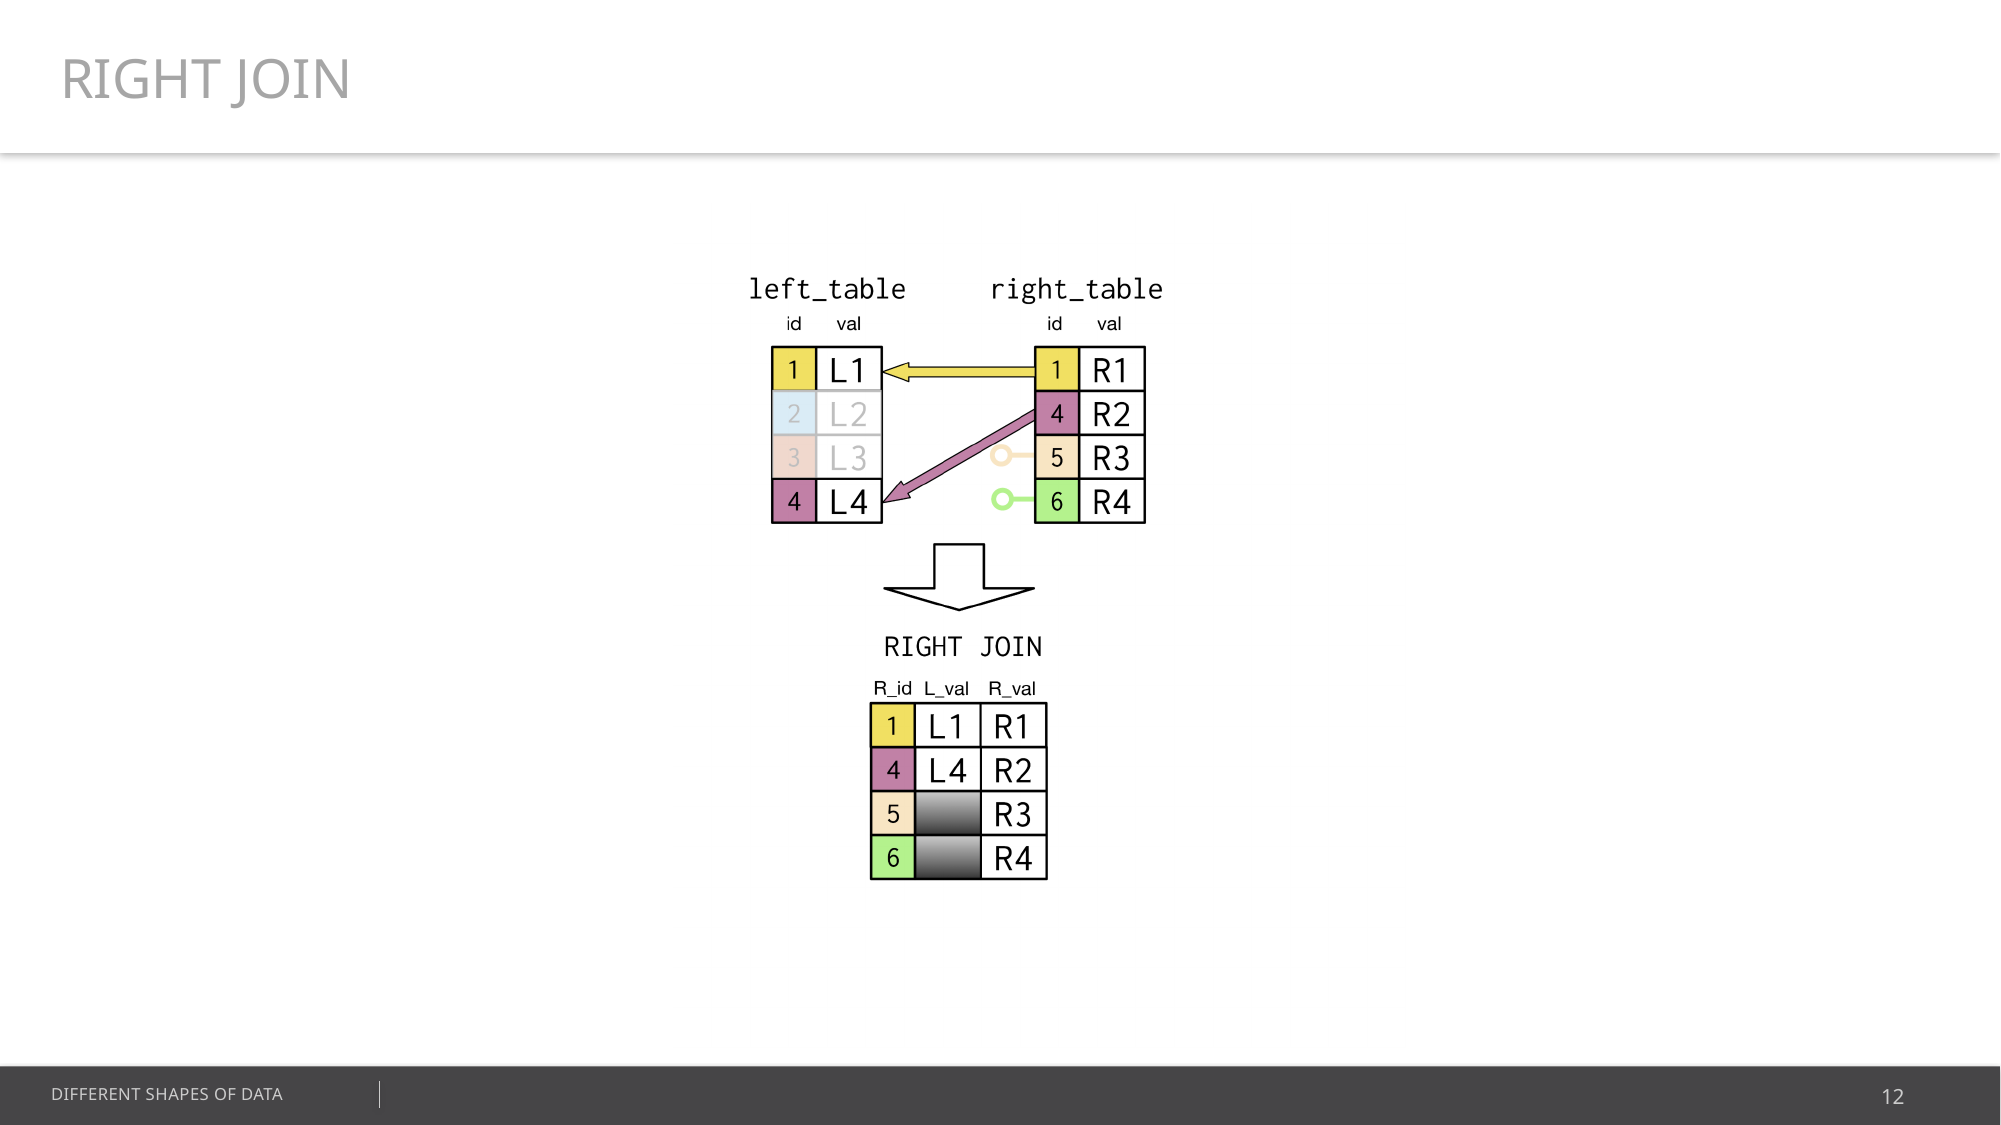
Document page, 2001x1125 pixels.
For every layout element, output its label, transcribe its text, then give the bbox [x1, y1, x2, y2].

picture [673, 203, 1406, 1048]
list RIGHT JOIN [0, 0, 2000, 153]
